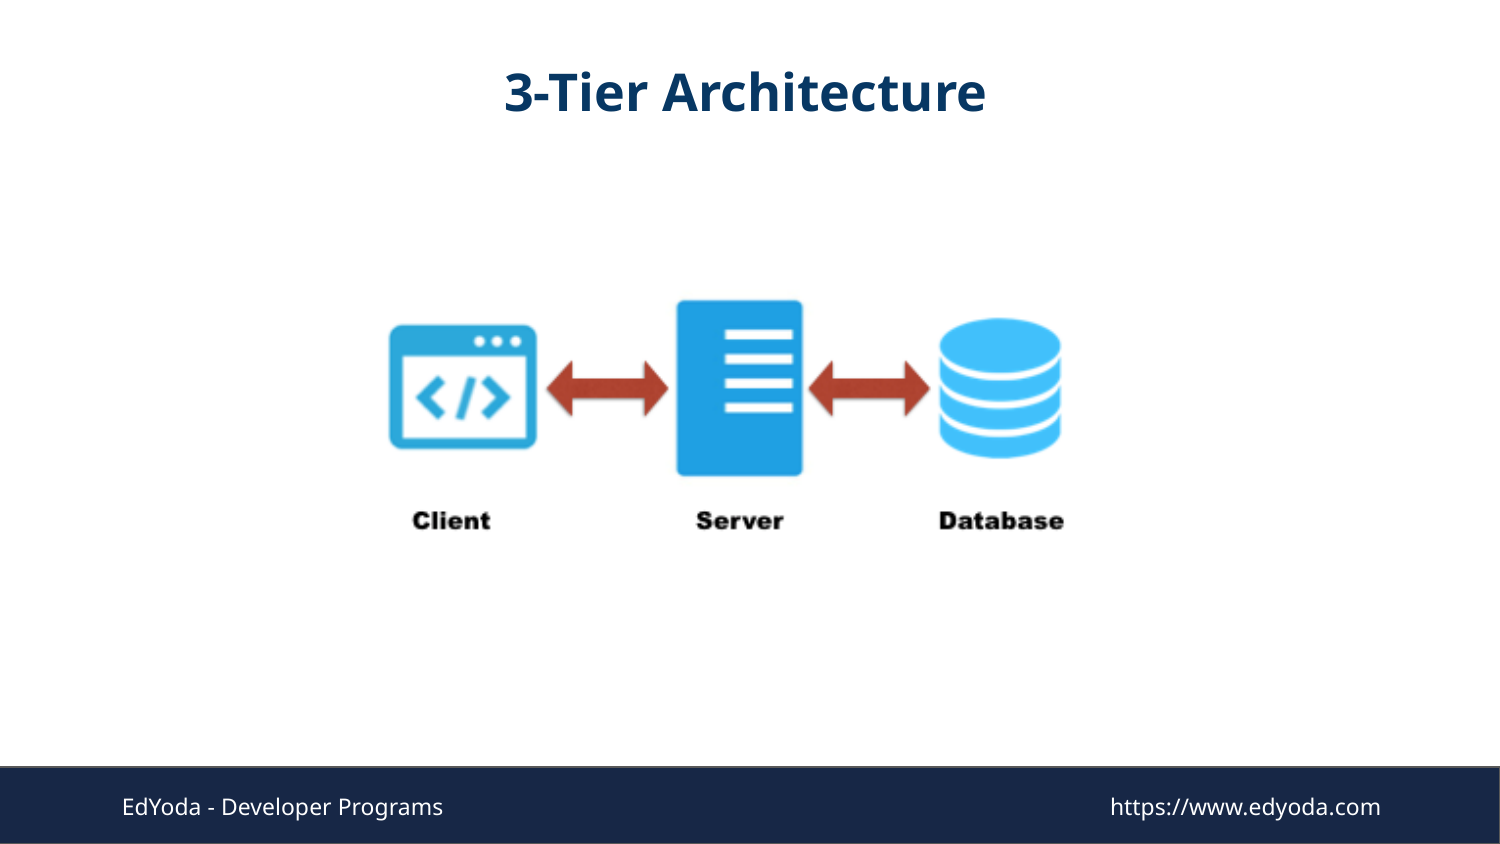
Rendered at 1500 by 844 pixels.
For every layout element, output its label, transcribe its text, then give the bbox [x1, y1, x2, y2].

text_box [106, 776, 1398, 834]
text_box [97, 147, 1397, 711]
picture [336, 241, 1156, 602]
title 3-Tier Architecture [29, 35, 1462, 148]
text_box [0, 767, 1500, 844]
